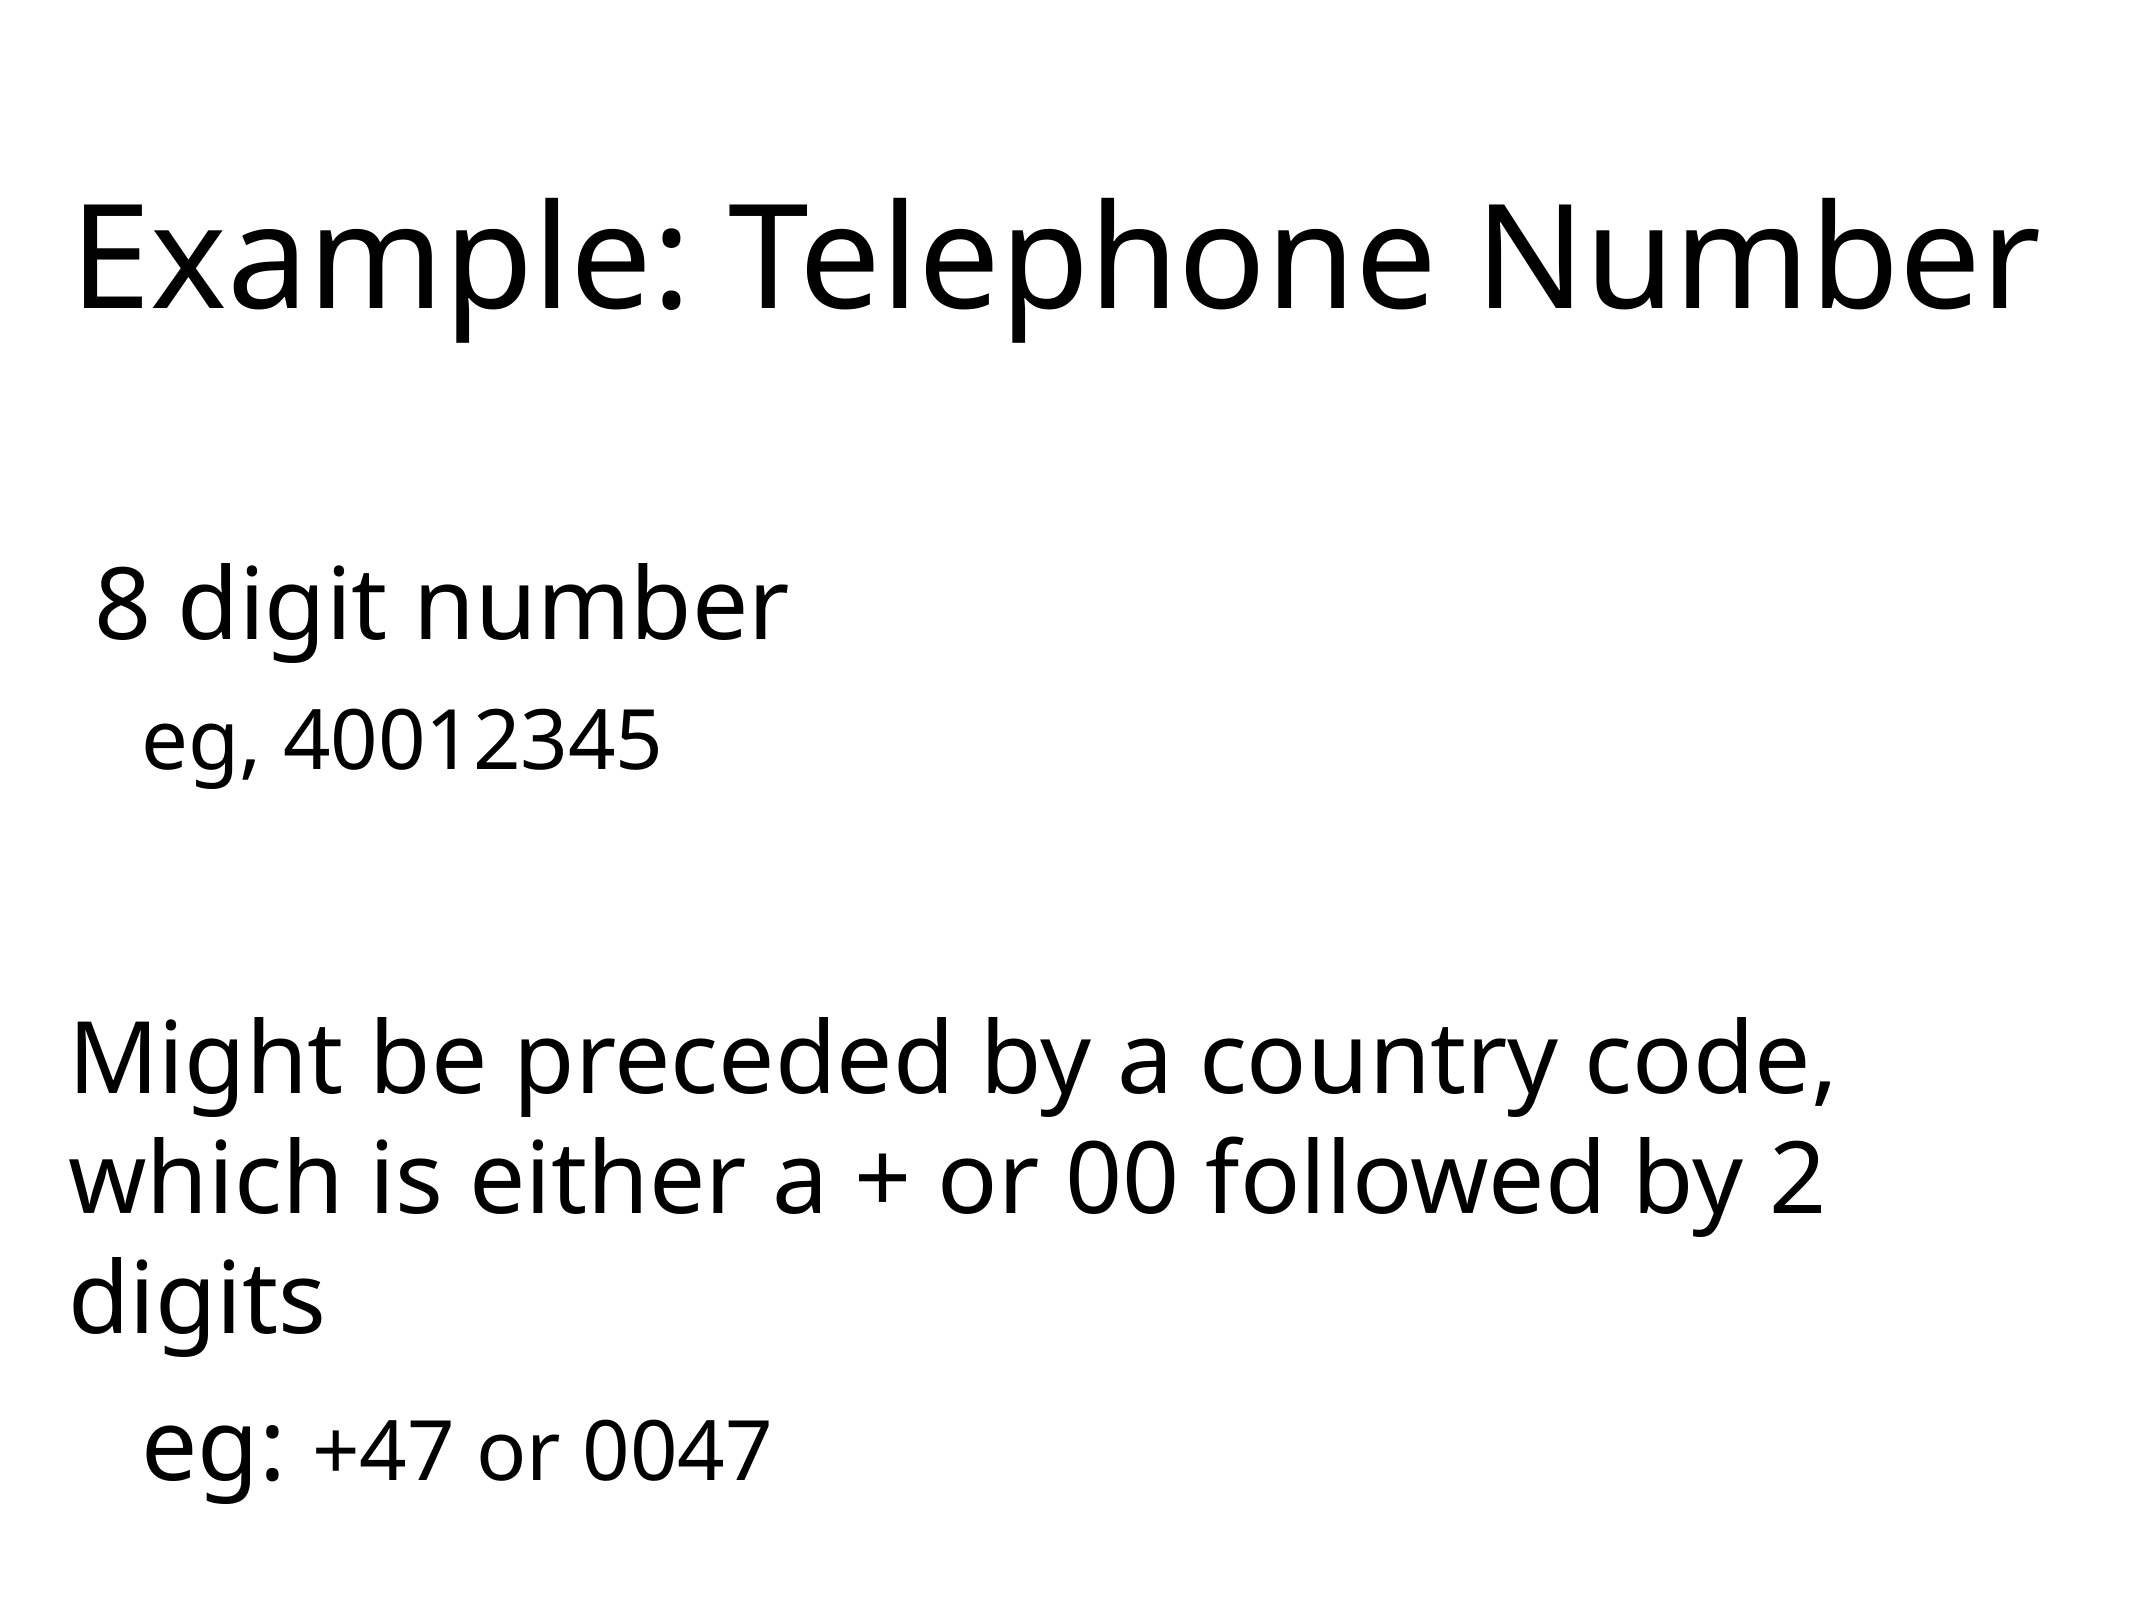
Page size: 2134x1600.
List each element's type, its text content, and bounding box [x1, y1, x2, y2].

title Example: Telephone Number [36, 72, 2078, 428]
list 8 digit number eg, 40012345 Might be preceded by a country code, which is either a + or 00 followed by 2 digits eg: +47 or 0047 [59, 486, 1978, 1554]
